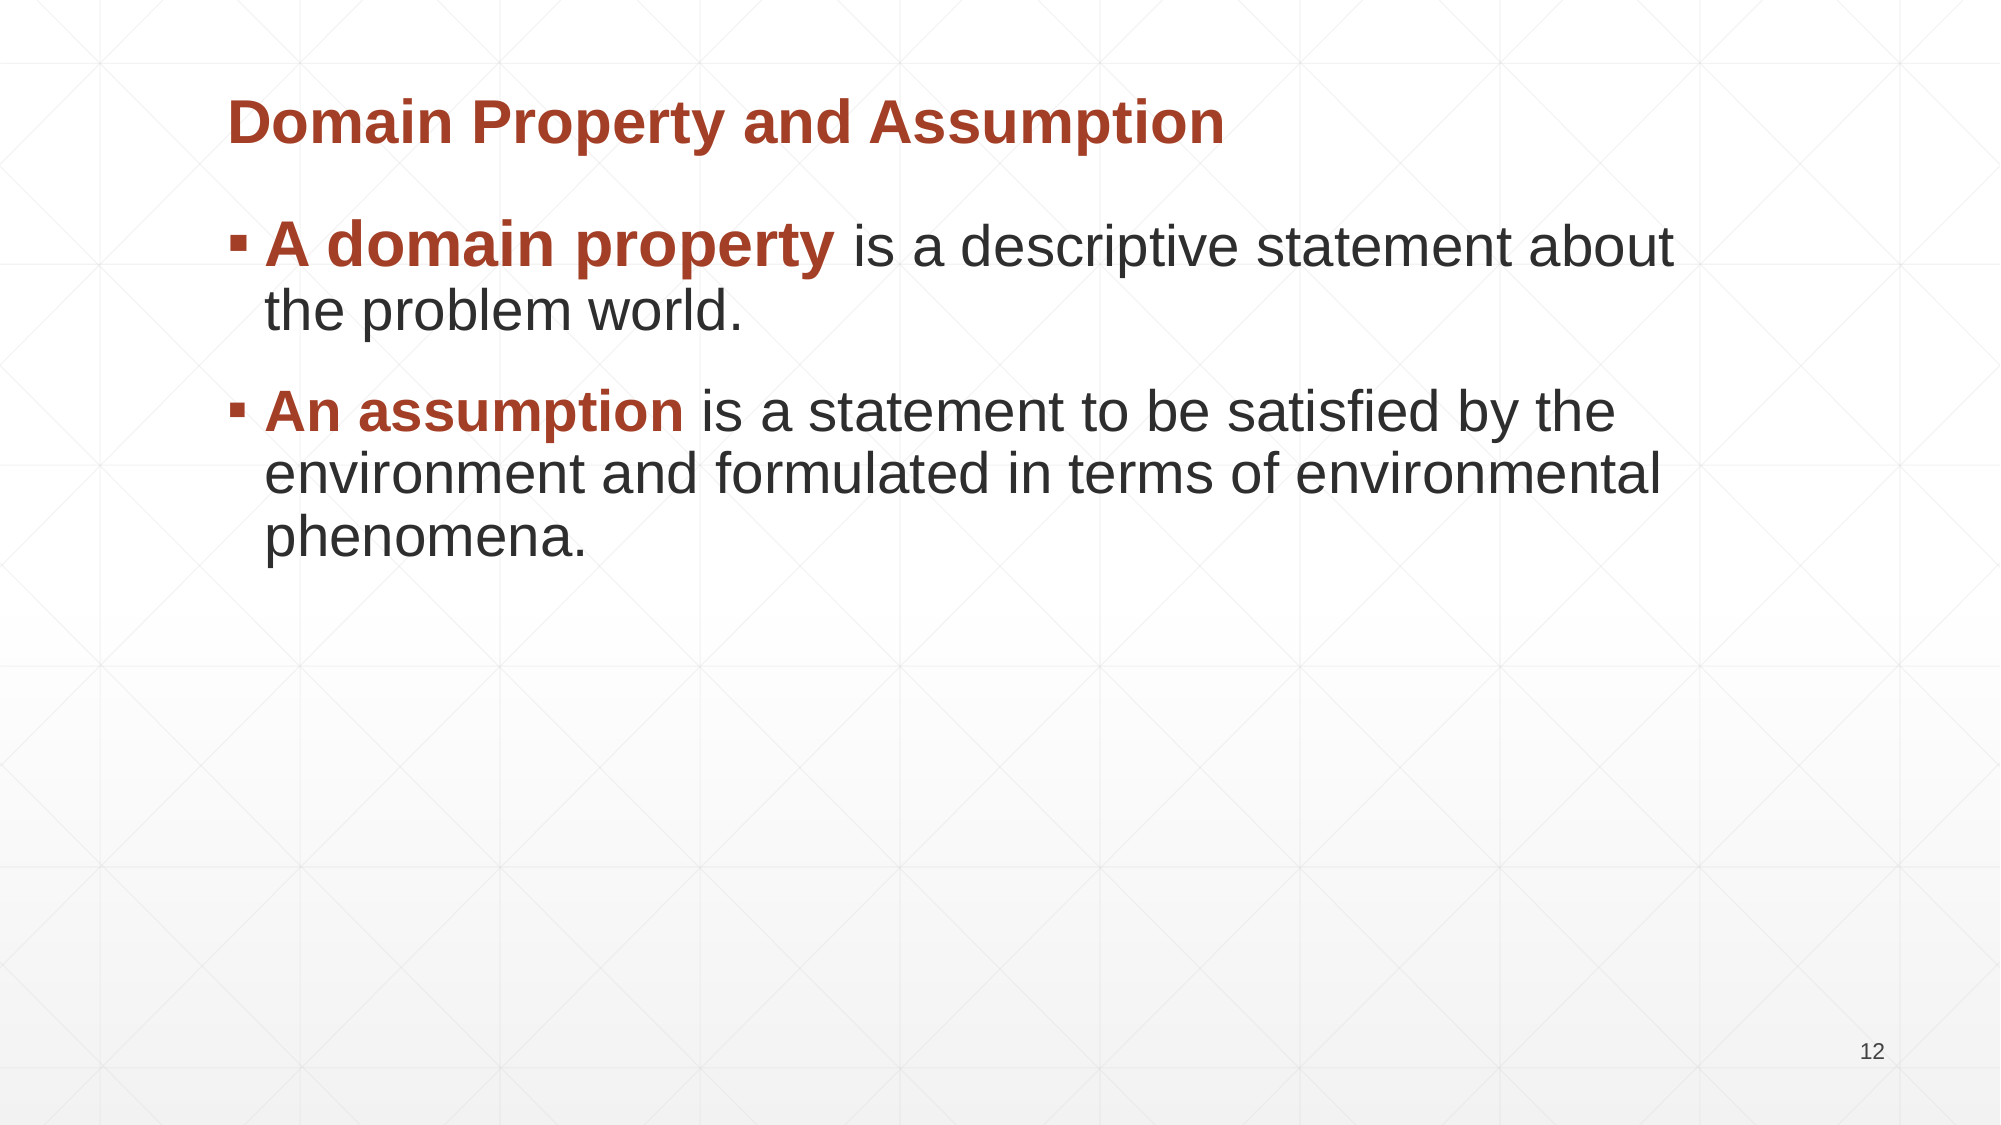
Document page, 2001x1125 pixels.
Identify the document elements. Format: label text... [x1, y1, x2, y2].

text_box A domain property is a descriptive statement about the problem world. An assumption is a statement to be satisfied by the environment and formulated in terms of environmental phenomena. [212, 203, 1788, 995]
text_box Domain Property and Assumption [212, 82, 1821, 165]
slide_number 12 [1749, 1031, 1901, 1069]
